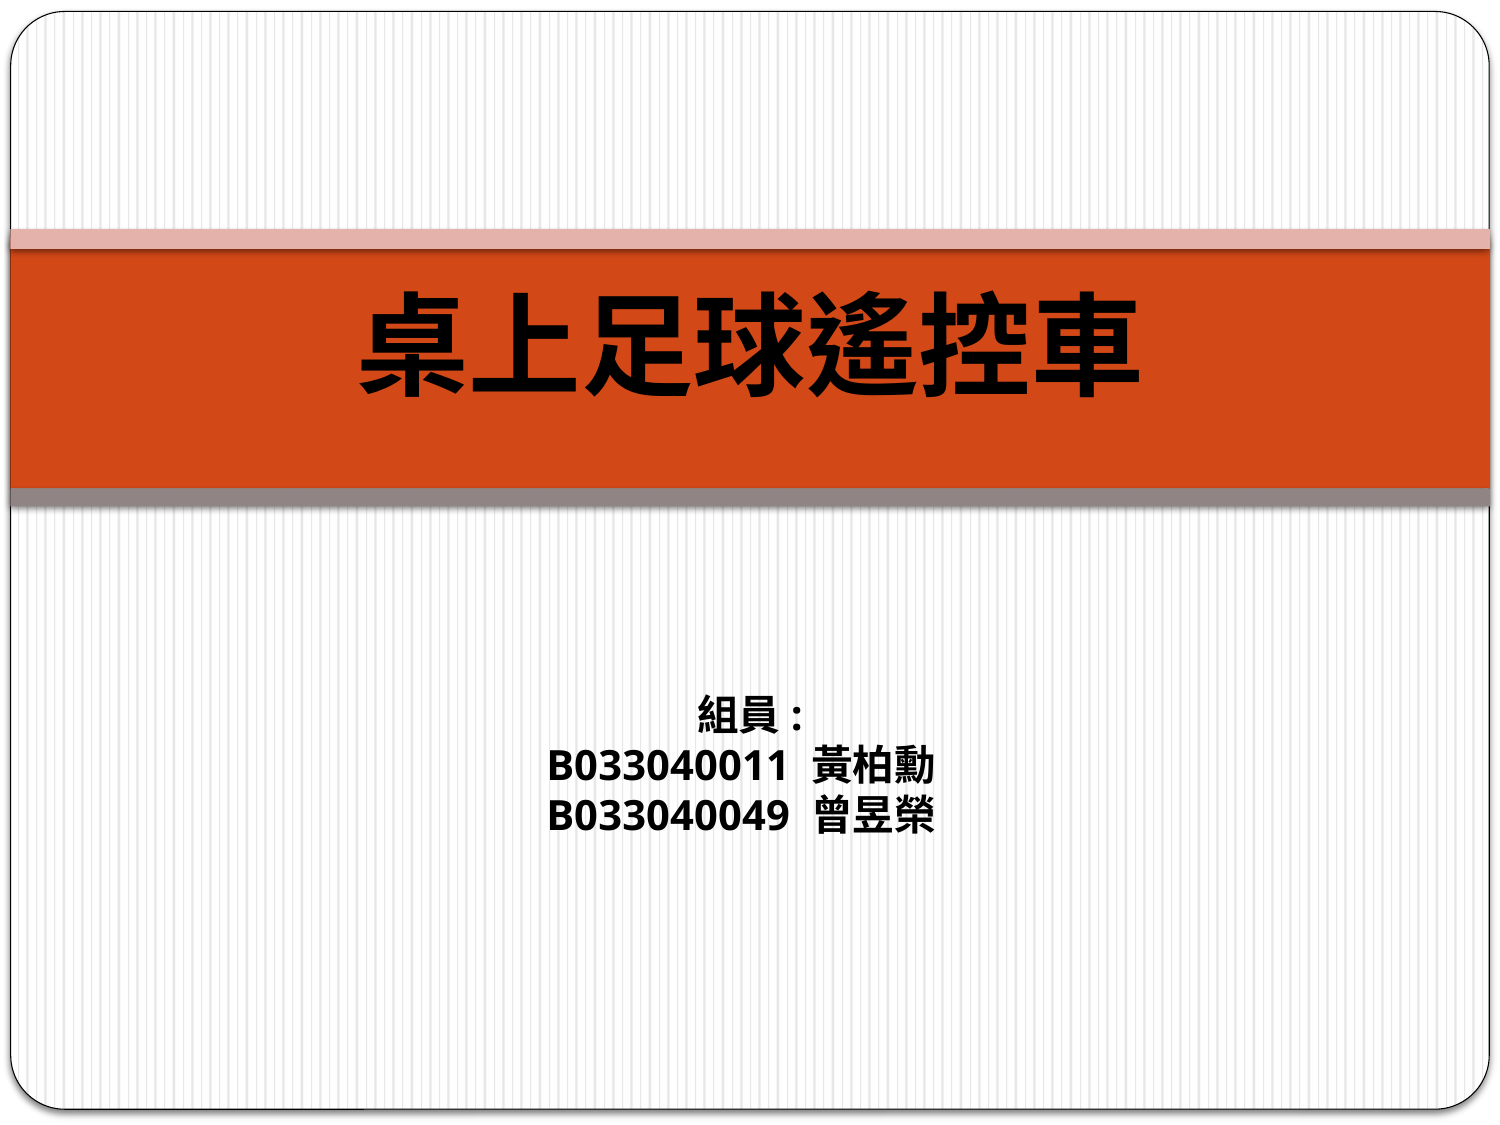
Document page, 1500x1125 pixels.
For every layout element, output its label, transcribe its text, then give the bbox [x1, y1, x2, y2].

text_box 桌上足球遙控車 [289, 267, 1211, 417]
text_box 組員: B033040011 黃柏勳 B033040049 曾昱榮 [531, 681, 969, 847]
